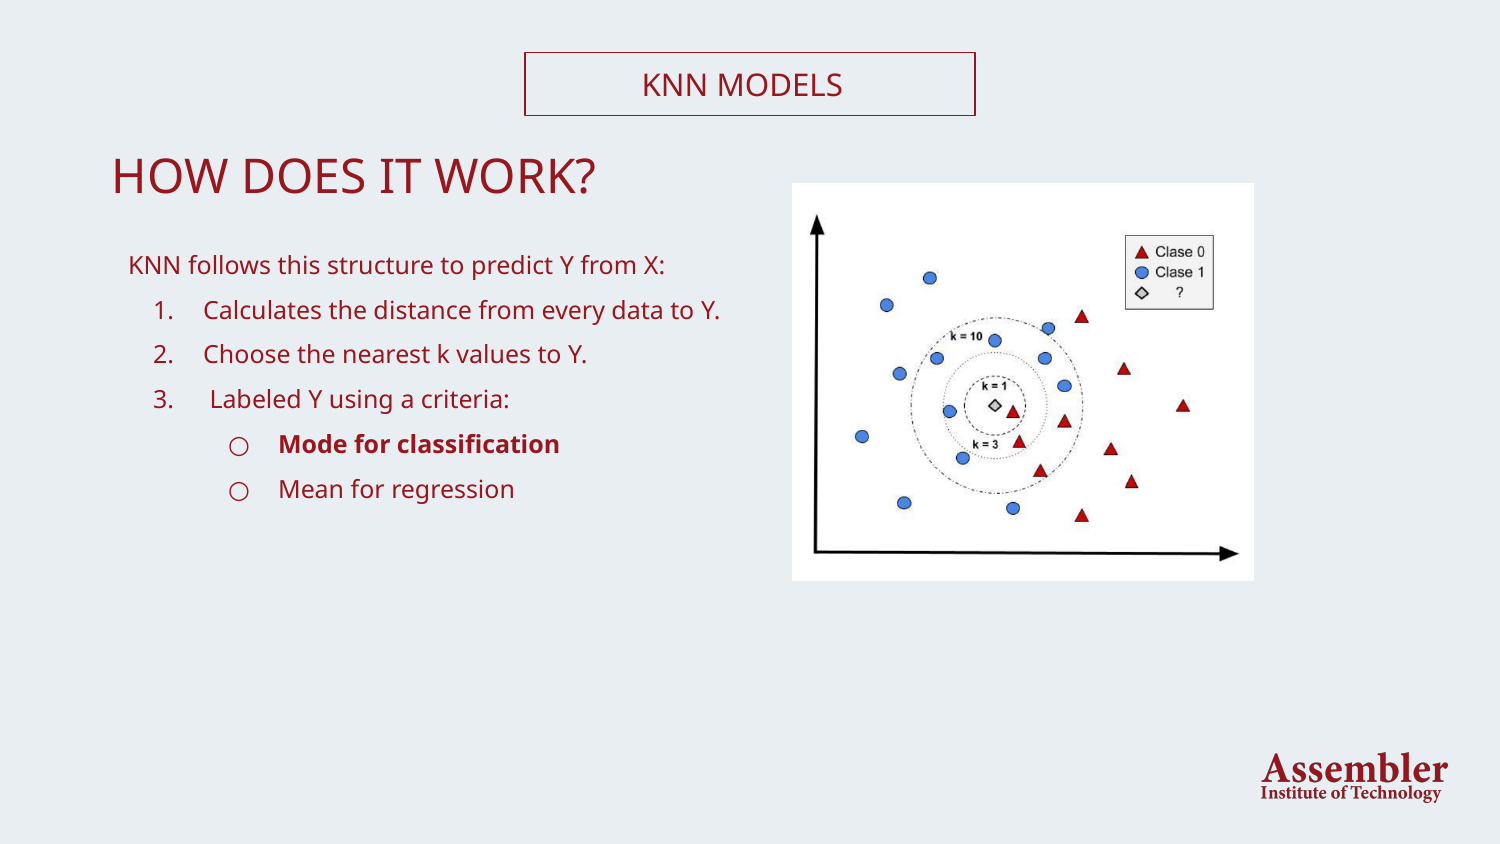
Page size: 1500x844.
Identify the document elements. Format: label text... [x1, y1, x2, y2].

text_box KNN MODELS [469, 50, 1016, 118]
picture [1261, 752, 1448, 803]
picture [792, 183, 1254, 581]
text_box HOW DOES IT WORK? [96, 130, 872, 276]
text_box KNN follows this structure to predict Y from X: Calculates the distance from every data to Y. Choose the nearest k values to Y. Labeled Y using a criteria: Mode for classification Mean for regression [113, 219, 793, 609]
